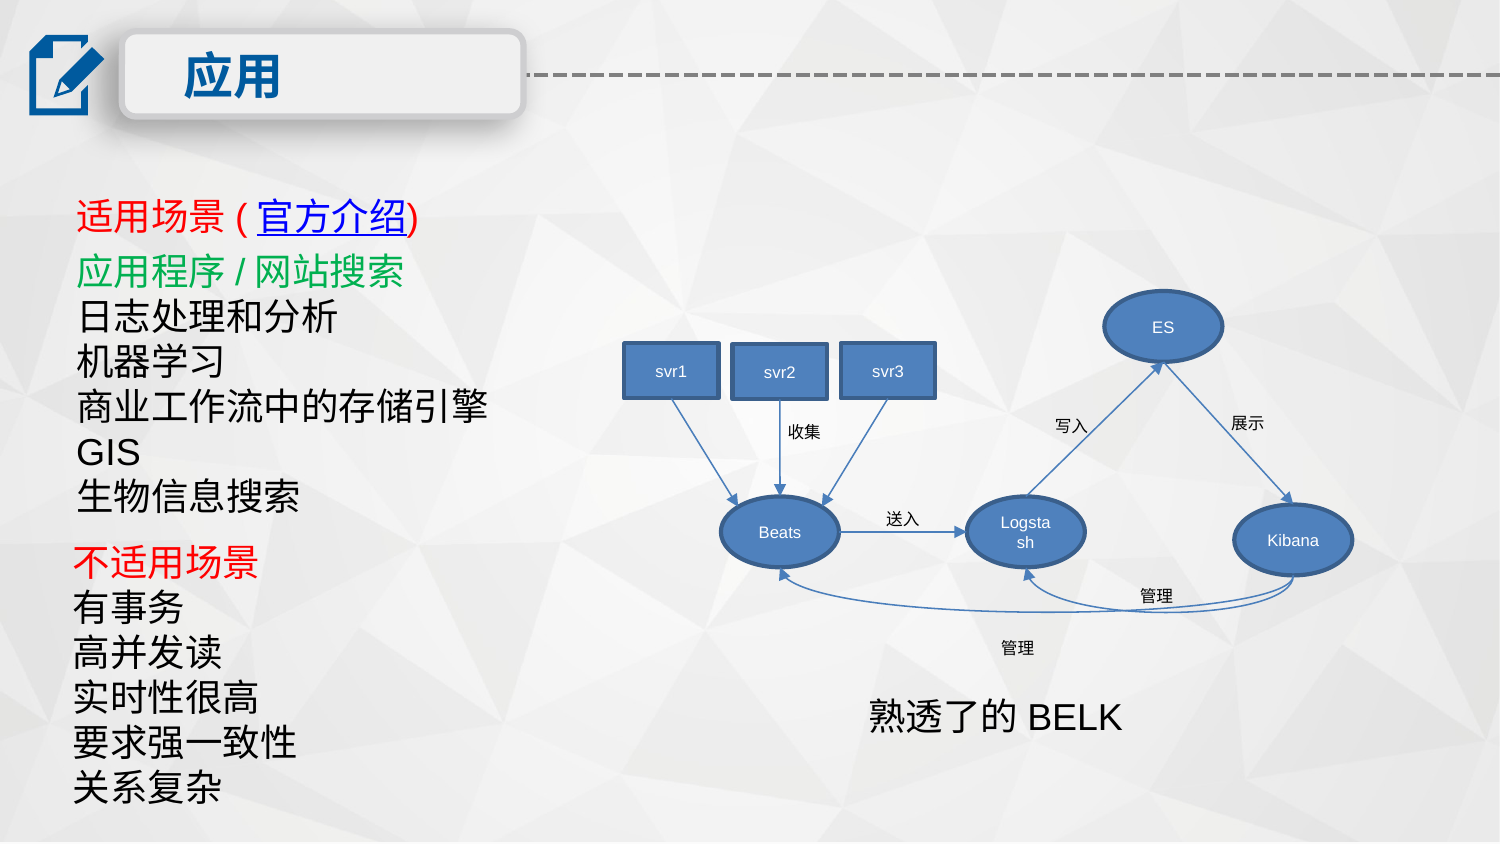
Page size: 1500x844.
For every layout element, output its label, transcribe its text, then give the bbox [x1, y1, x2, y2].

text_box 不适用场景 有事务 高并发读 实时性很高 要求强一致性 关系复杂 [57, 531, 313, 817]
text_box 适用场景(官方介绍) 应用程序/网站搜索 日志处理和分析 机器学习 商业⼯作流中的存储引擎 GIS 生物信息搜索 [61, 185, 504, 525]
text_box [623, 290, 1353, 747]
text_box [121, 31, 524, 117]
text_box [29, 34, 105, 116]
picture [0, 0, 1500, 842]
text_box 应用 [169, 37, 299, 112]
